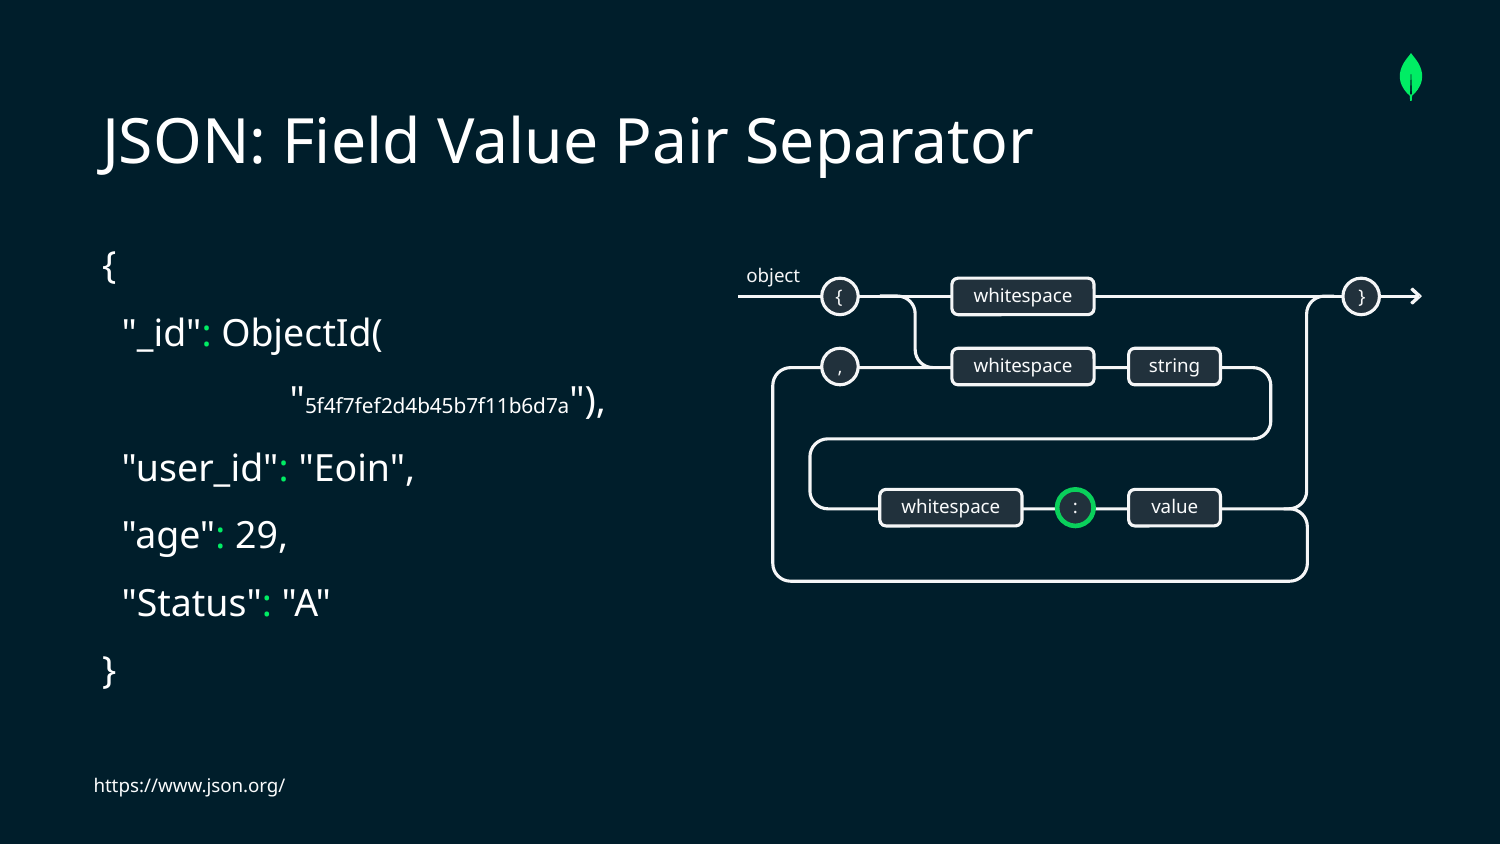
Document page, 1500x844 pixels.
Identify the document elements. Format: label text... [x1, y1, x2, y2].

text_box { "_id": ObjectId( "5f4f7fef2d4b45b7f11b6d7a"), "user_id": "Eoin", "age": 29, "Status": "A" } [102, 232, 688, 678]
title JSON: Field Value Pair Separator [102, 100, 1326, 177]
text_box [737, 262, 1422, 582]
text_box https://www.json.org/ [93, 767, 1127, 801]
